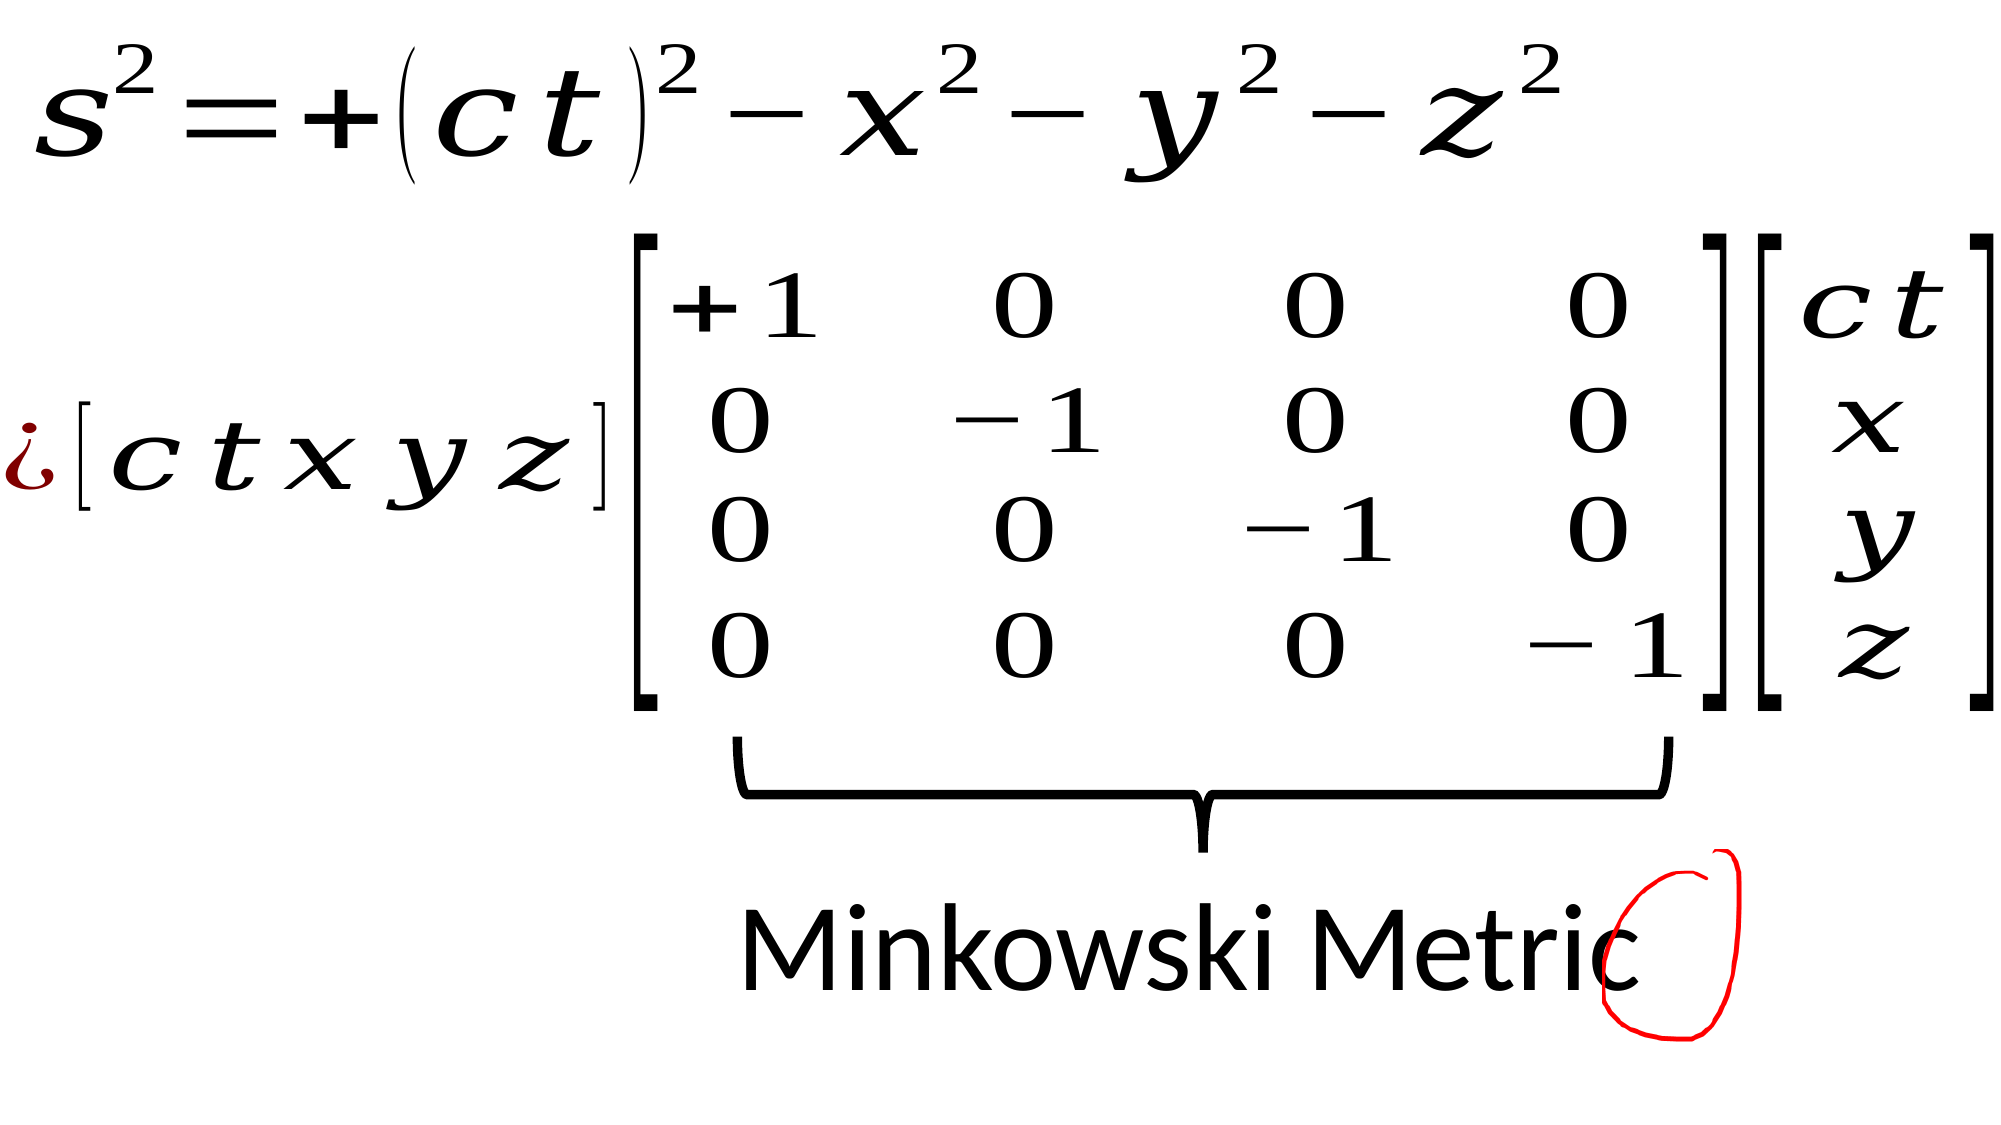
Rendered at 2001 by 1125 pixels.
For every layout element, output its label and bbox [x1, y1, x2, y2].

text_box [671, 736, 1735, 1025]
picture [1602, 849, 1750, 1050]
